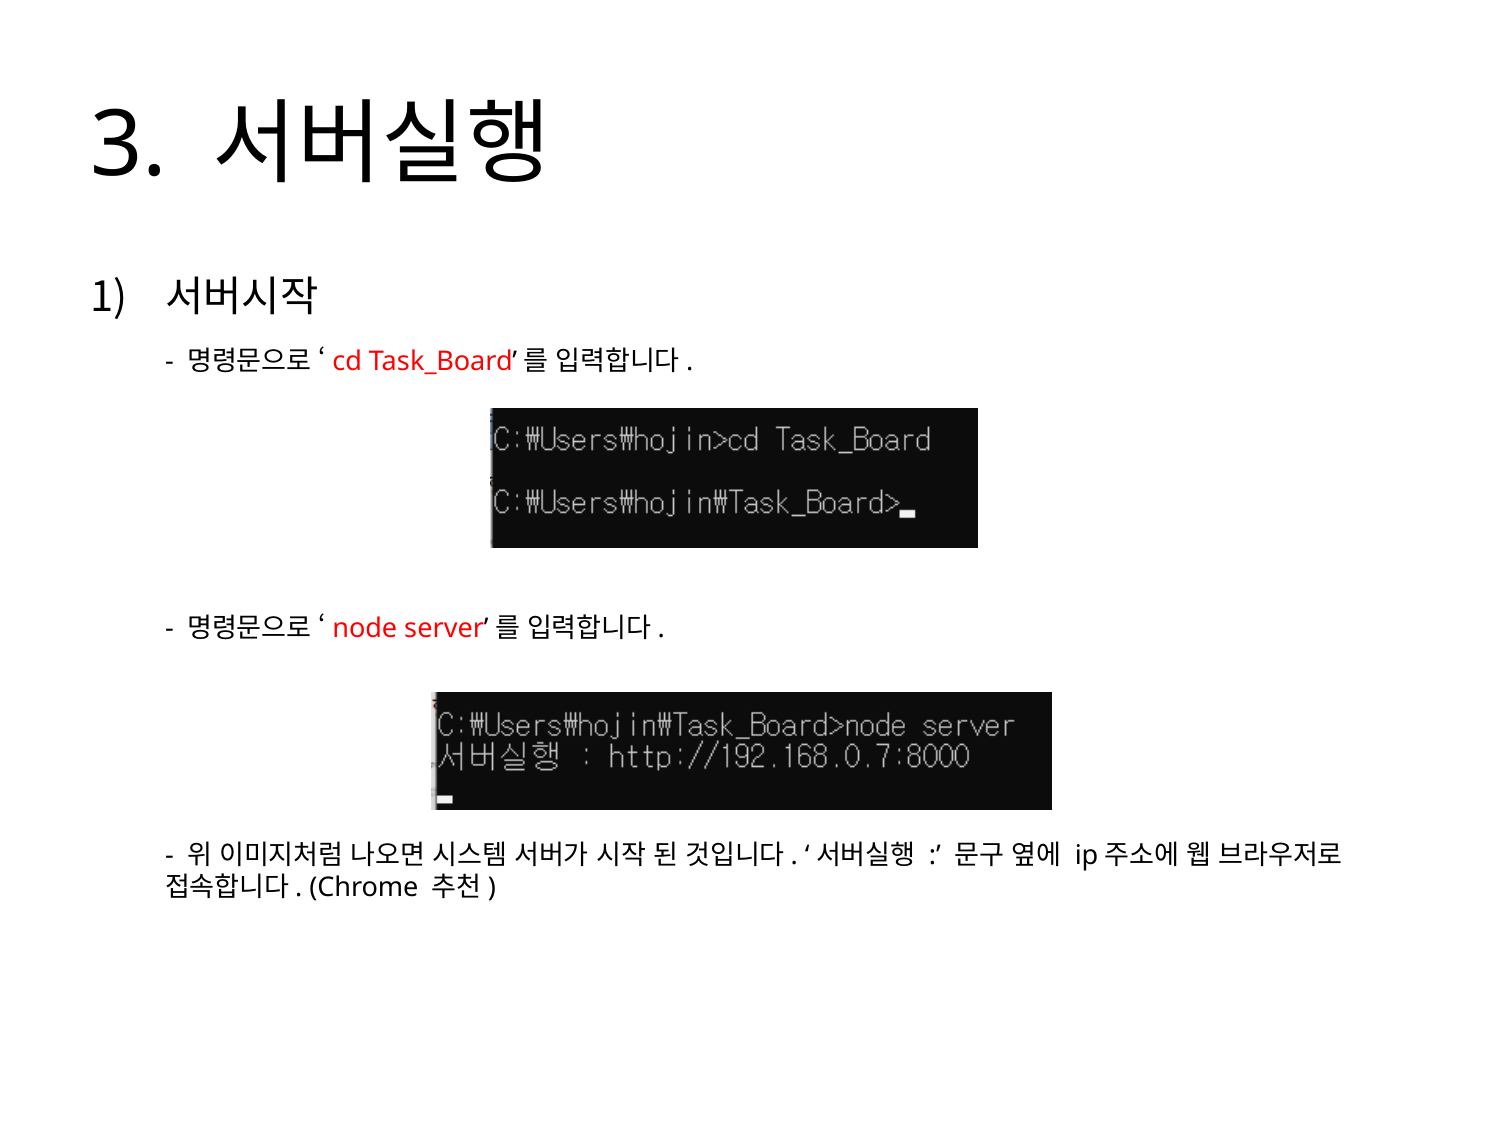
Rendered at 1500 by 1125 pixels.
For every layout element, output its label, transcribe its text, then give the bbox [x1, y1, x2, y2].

list 서버시작 - 명령문으로 ‘cd Task_Board’를 입력합니다. - 명령문으로 ‘node server’를 입력합니다. - 위 이미지처럼 나오면 시스템 서버가 시작 된 것입니다. ‘서버실행 :’ 문구 옆에 ip주소에 웹 브라우저로 접속합니다. (Chrome 추천) [75, 262, 1425, 1005]
title 3. 서버실행 [75, 45, 1425, 233]
picture [430, 692, 1052, 810]
picture [489, 408, 978, 549]
